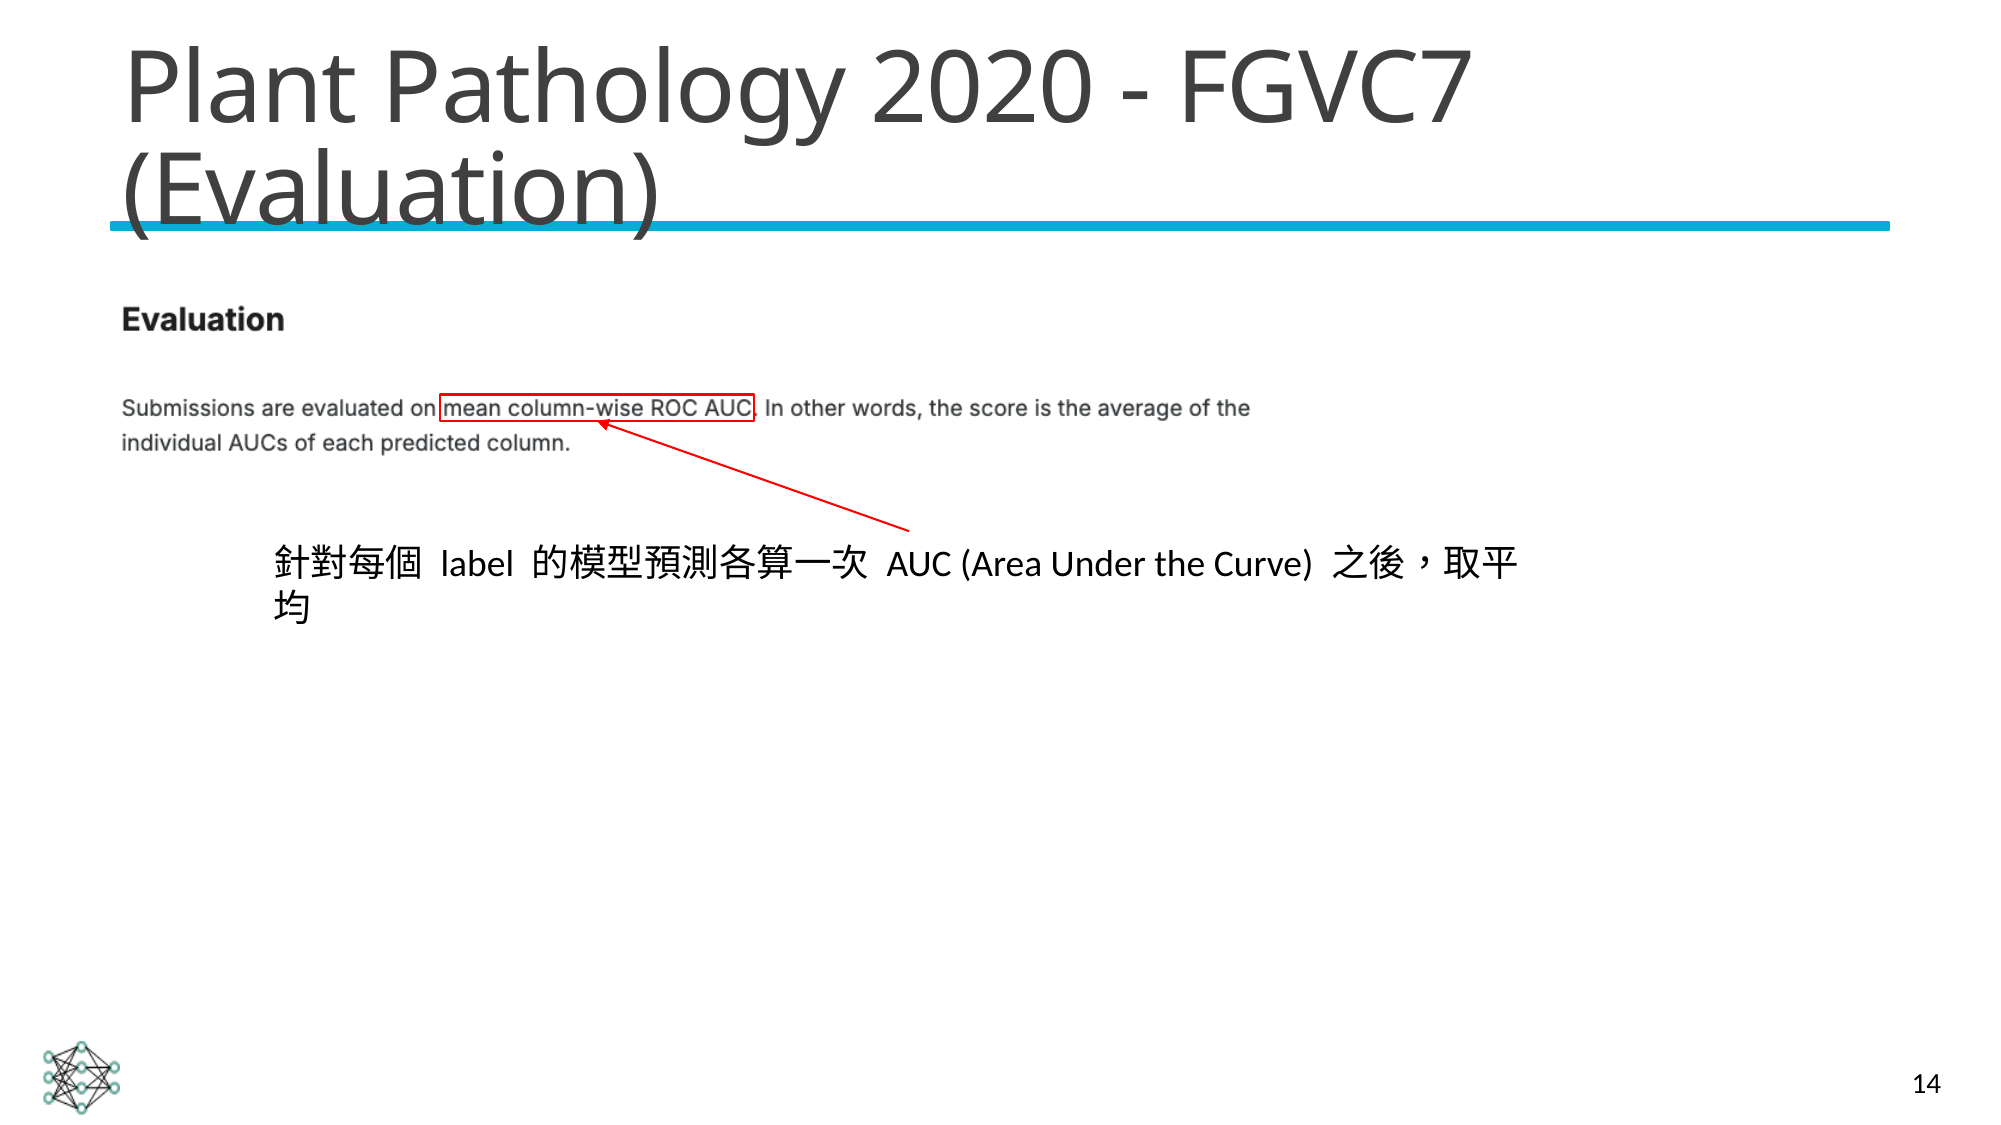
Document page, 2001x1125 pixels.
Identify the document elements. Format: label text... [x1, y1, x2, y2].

slide_number 14 [1740, 1052, 1957, 1113]
text_box 針對每個 label 的模型預測各算一次 AUC (Area Under the Curve) 之後，取平均 [258, 531, 1560, 636]
title Plant Pathology 2020 - FGVC7 (Evaluation) [107, 58, 1899, 228]
picture [43, 1041, 120, 1116]
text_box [596, 420, 910, 532]
picture [106, 283, 1267, 483]
